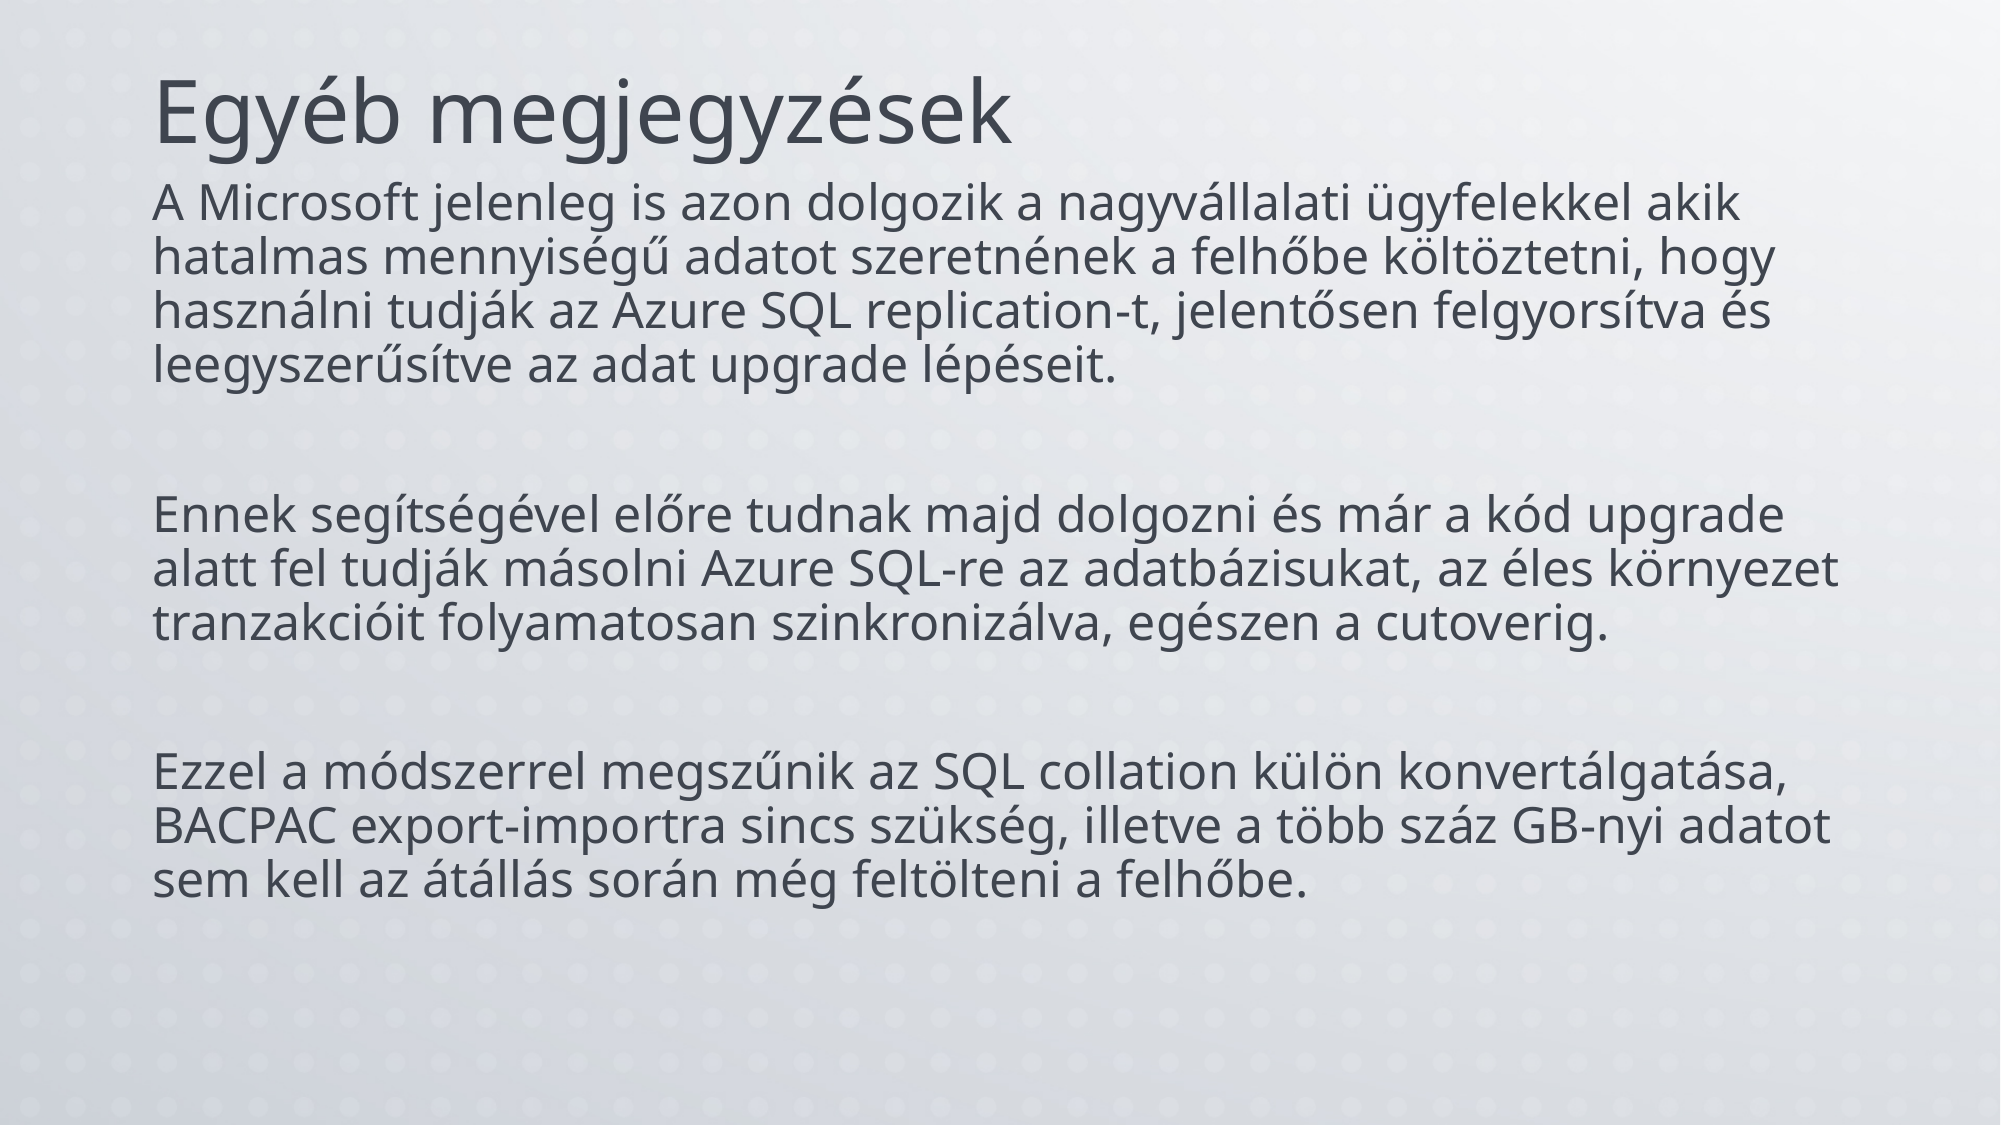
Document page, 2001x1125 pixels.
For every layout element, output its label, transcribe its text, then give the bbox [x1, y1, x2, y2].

title Egyéb megjegyzések [137, 59, 1863, 169]
text_box A Microsoft jelenleg is azon dolgozik a nagyvállalati ügyfelekkel akik hatalmas mennyiségű adatot szeretnének a felhőbe költöztetni, hogy használni tudják az Azure SQL replication-t, jelentősen felgyorsítva és leegyszerűsítve az adat upgrade lépéseit. Ennek segítségével előre tudnak majd dolgozni és már a kód upgrade alatt fel tudják másolni Azure SQL-re az adatbázisukat, az éles környezet tranzakcióit folyamatosan szinkronizálva, egészen a cutoverig. Ezzel a módszerrel megszűnik az SQL collation külön konvertálgatása, BACPAC export-importra sincs szükség, illetve a több száz GB-nyi adatot sem kell az átállás során még feltölteni a felhőbe. [137, 169, 1863, 1014]
picture [0, 0, 2001, 1125]
